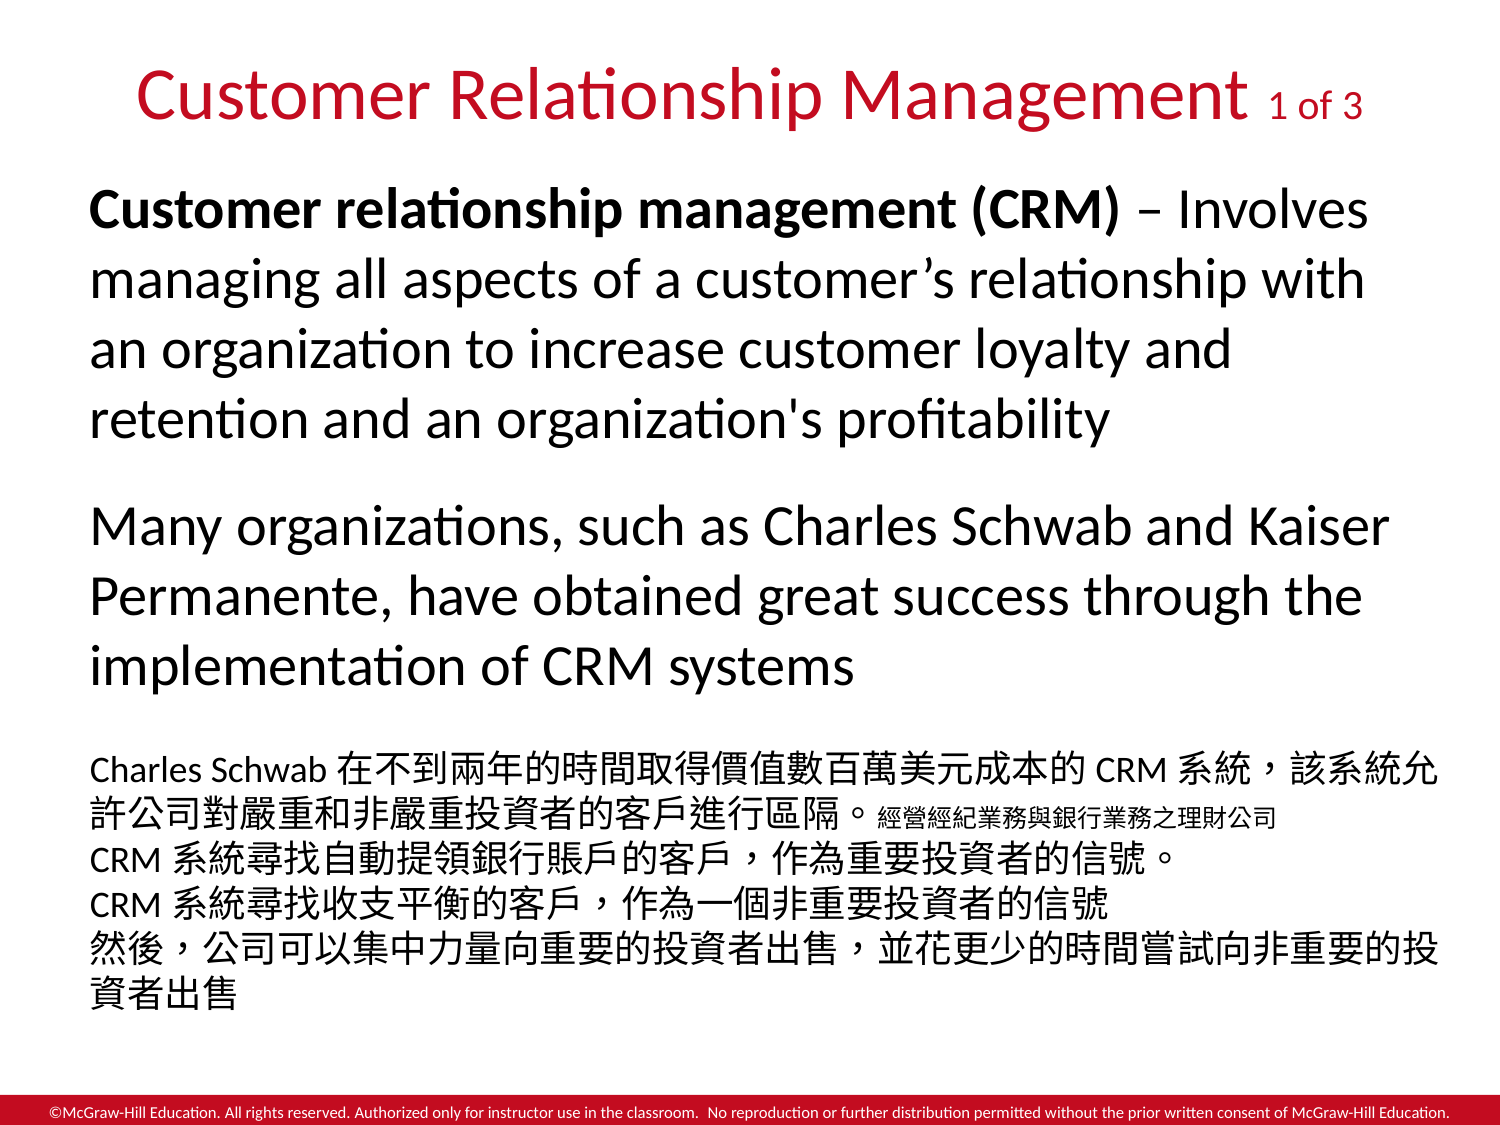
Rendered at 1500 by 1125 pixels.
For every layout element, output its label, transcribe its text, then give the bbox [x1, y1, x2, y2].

list Customer relationship management (CRM) – Involves managing all aspects of a customer’s relationship with an organization to increase customer loyalty and retention and an organization's profitability Many organizations, such as Charles Schwab and Kaiser Permanente, have obtained great success through the implementation of CRM systems [75, 162, 1425, 713]
title Customer Relationship Management 1 of 3 [0, 37, 1500, 138]
text_box Charles Schwab在不到兩年的時間取得價值數百萬美元成本的CRM系統，該系統允許公司對嚴重和非嚴重投資者的客戶進行區隔。經營經紀業務與銀行業務之理財公司 CRM系統尋找自動提領銀行賬戶的客戶，作為重要投資者的信號。 CRM系統尋找收支平衡的客戶，作為一個非重要投資者的信號 然後，公司可以集中力量向重要的投資者出售，並花更少的時間嘗試向非重要的投資者出售 [75, 737, 1463, 1023]
